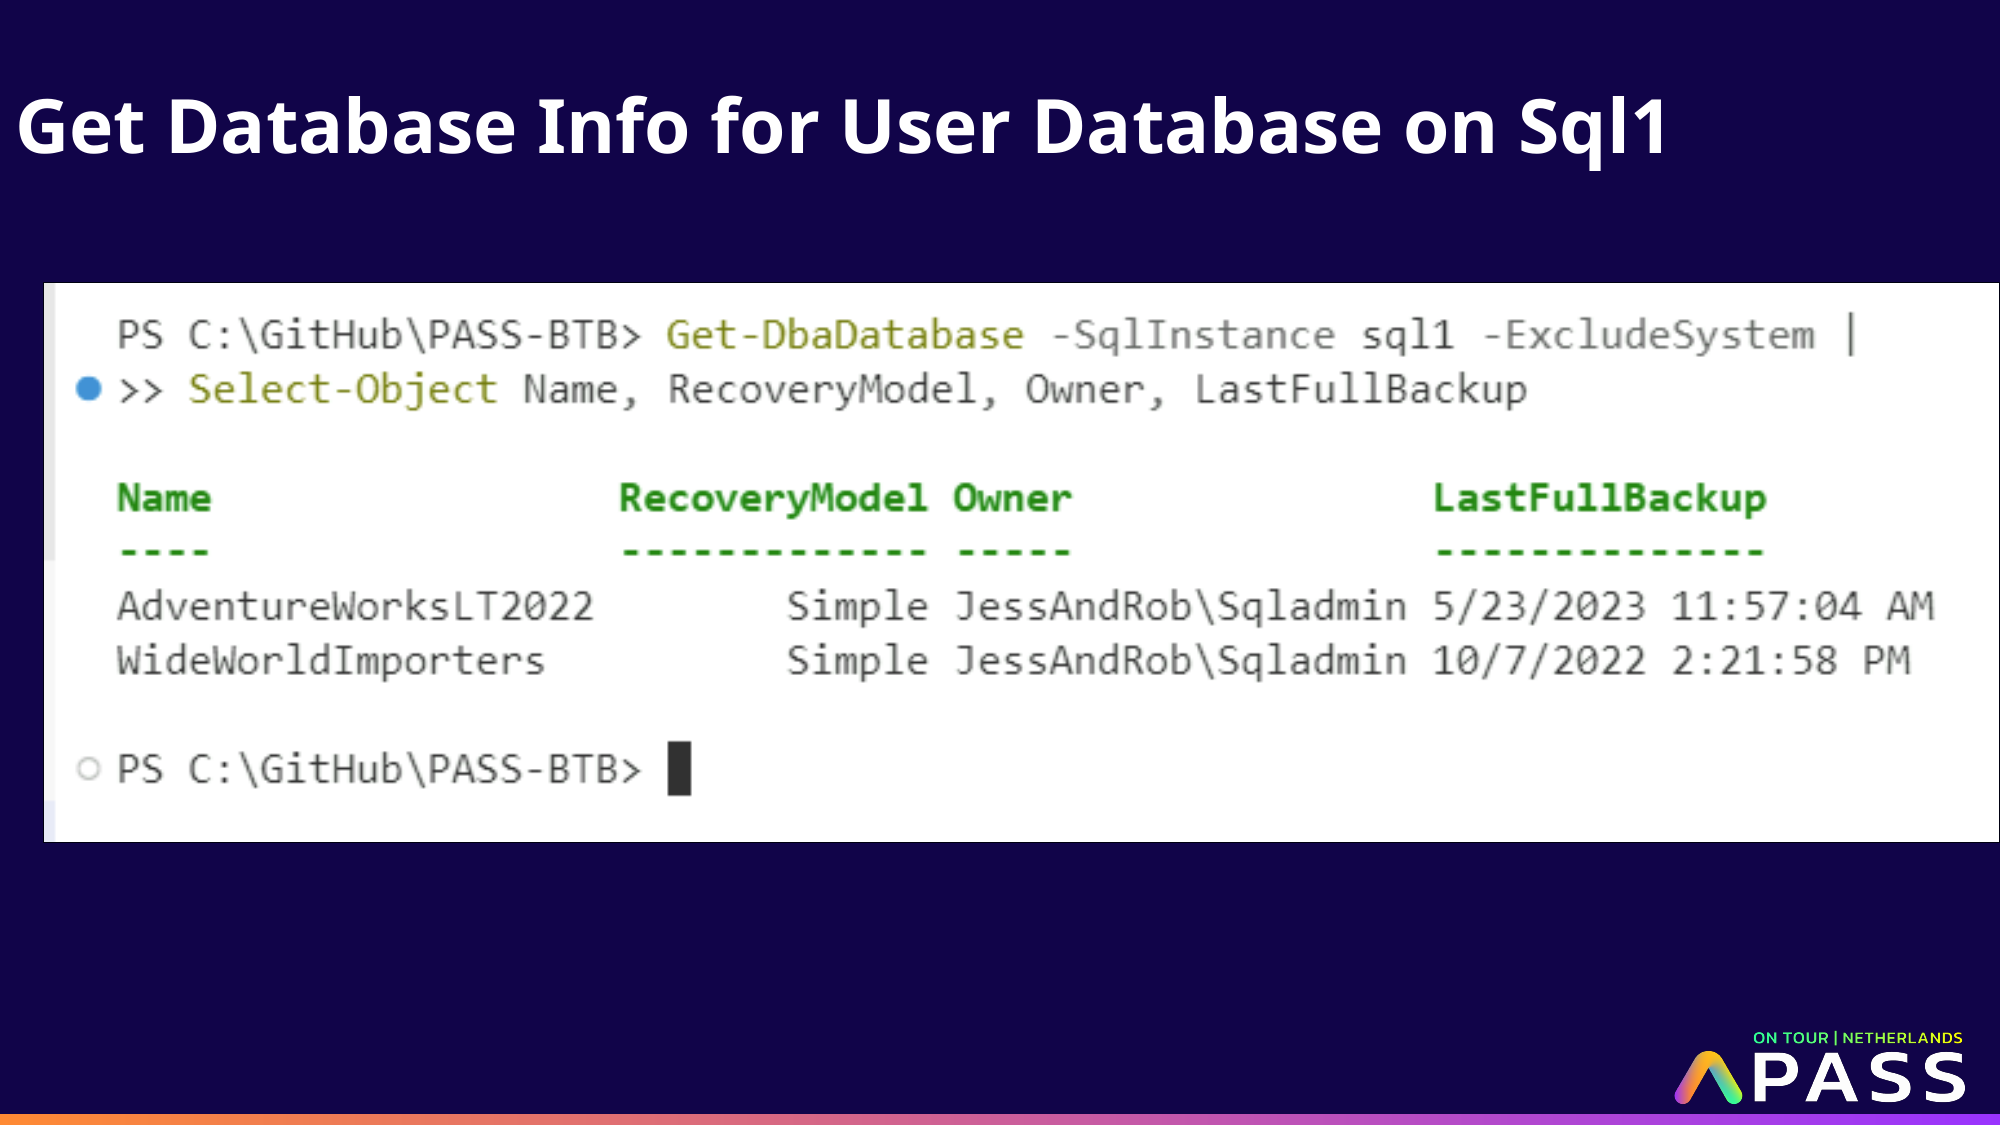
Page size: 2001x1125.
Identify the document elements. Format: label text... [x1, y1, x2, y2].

picture [1662, 1016, 1977, 1112]
picture [43, 282, 2000, 843]
title Get Database Info for User Database on Sql1 [0, 80, 1957, 299]
